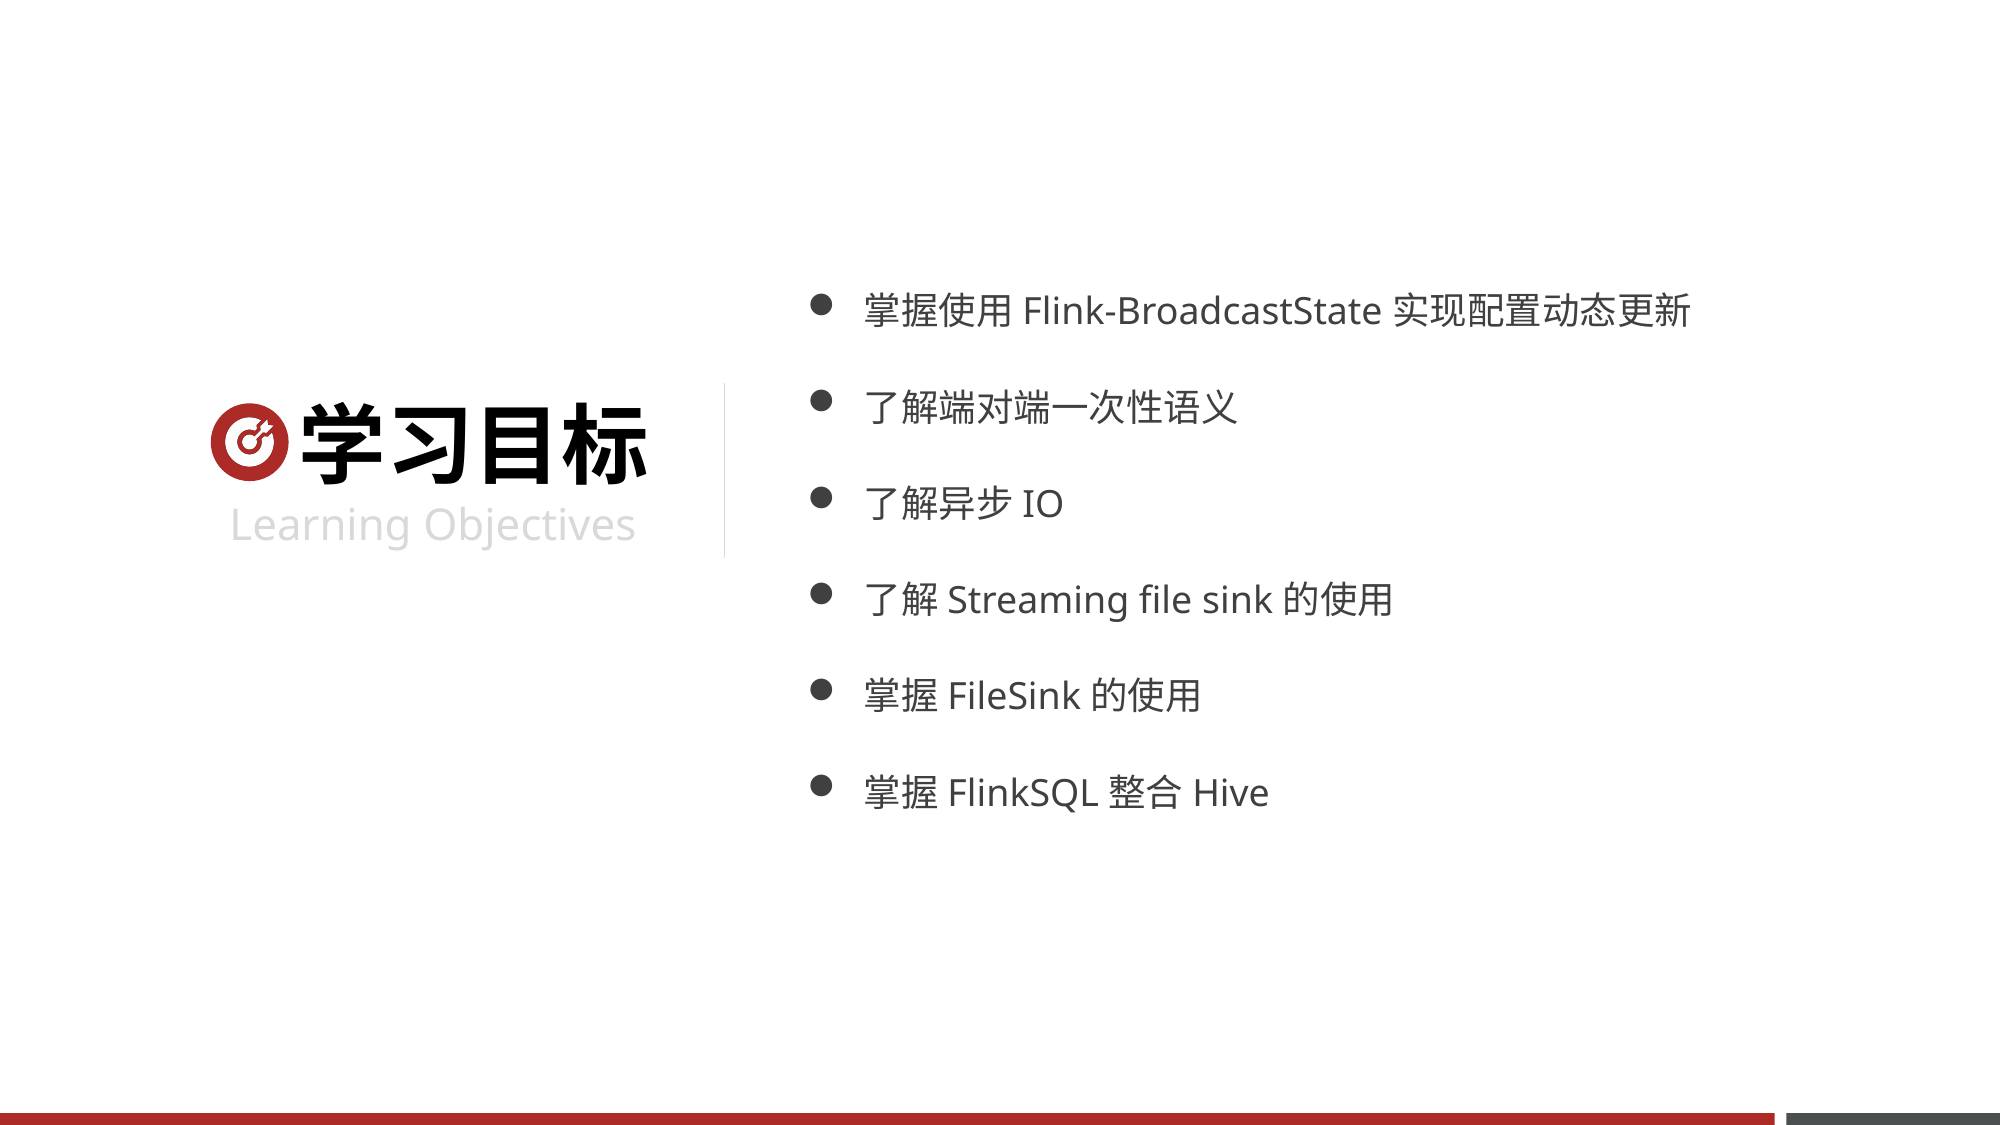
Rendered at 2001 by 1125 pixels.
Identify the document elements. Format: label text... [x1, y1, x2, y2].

list 掌握使用Flink-BroadcastState实现配置动态更新 了解端对端一次性语义 了解异步IO 了解Streaming file sink的使用 掌握FileSink的使用 掌握FlinkSQL整合Hive [792, 179, 1826, 977]
picture [216, 408, 283, 476]
